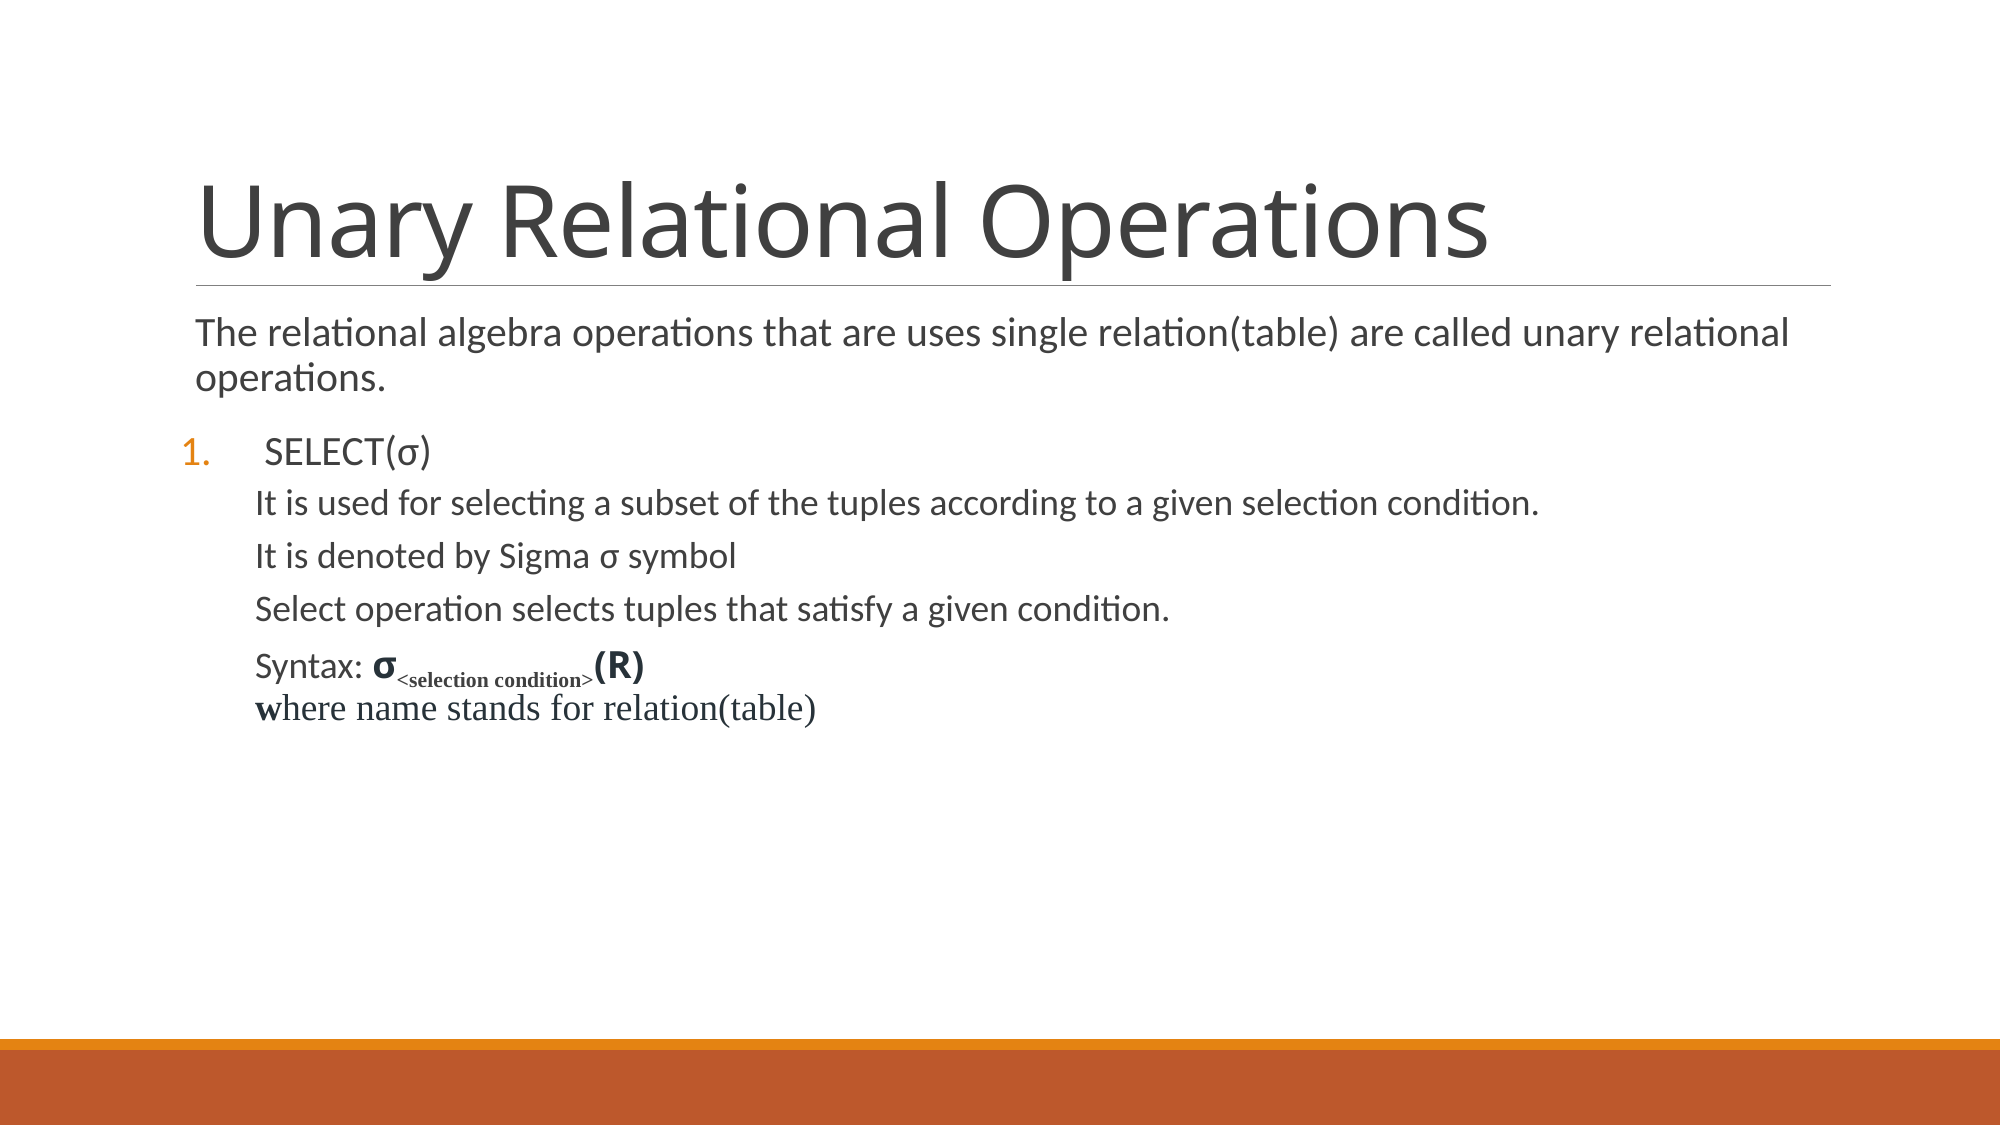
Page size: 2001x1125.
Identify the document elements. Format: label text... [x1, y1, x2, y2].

list The relational algebra operations that are uses single relation(table) are called unary relational operations. SELECT(σ) It is used for selecting a subset of the tuples according to a given selection condition. It is denoted by Sigma σ symbol Select operation selects tuples that satisfy a given condition. Syntax: σ<selection condition>(R) where name stands for relation(table) [180, 302, 1830, 963]
title Unary Relational Operations [180, 47, 1830, 285]
